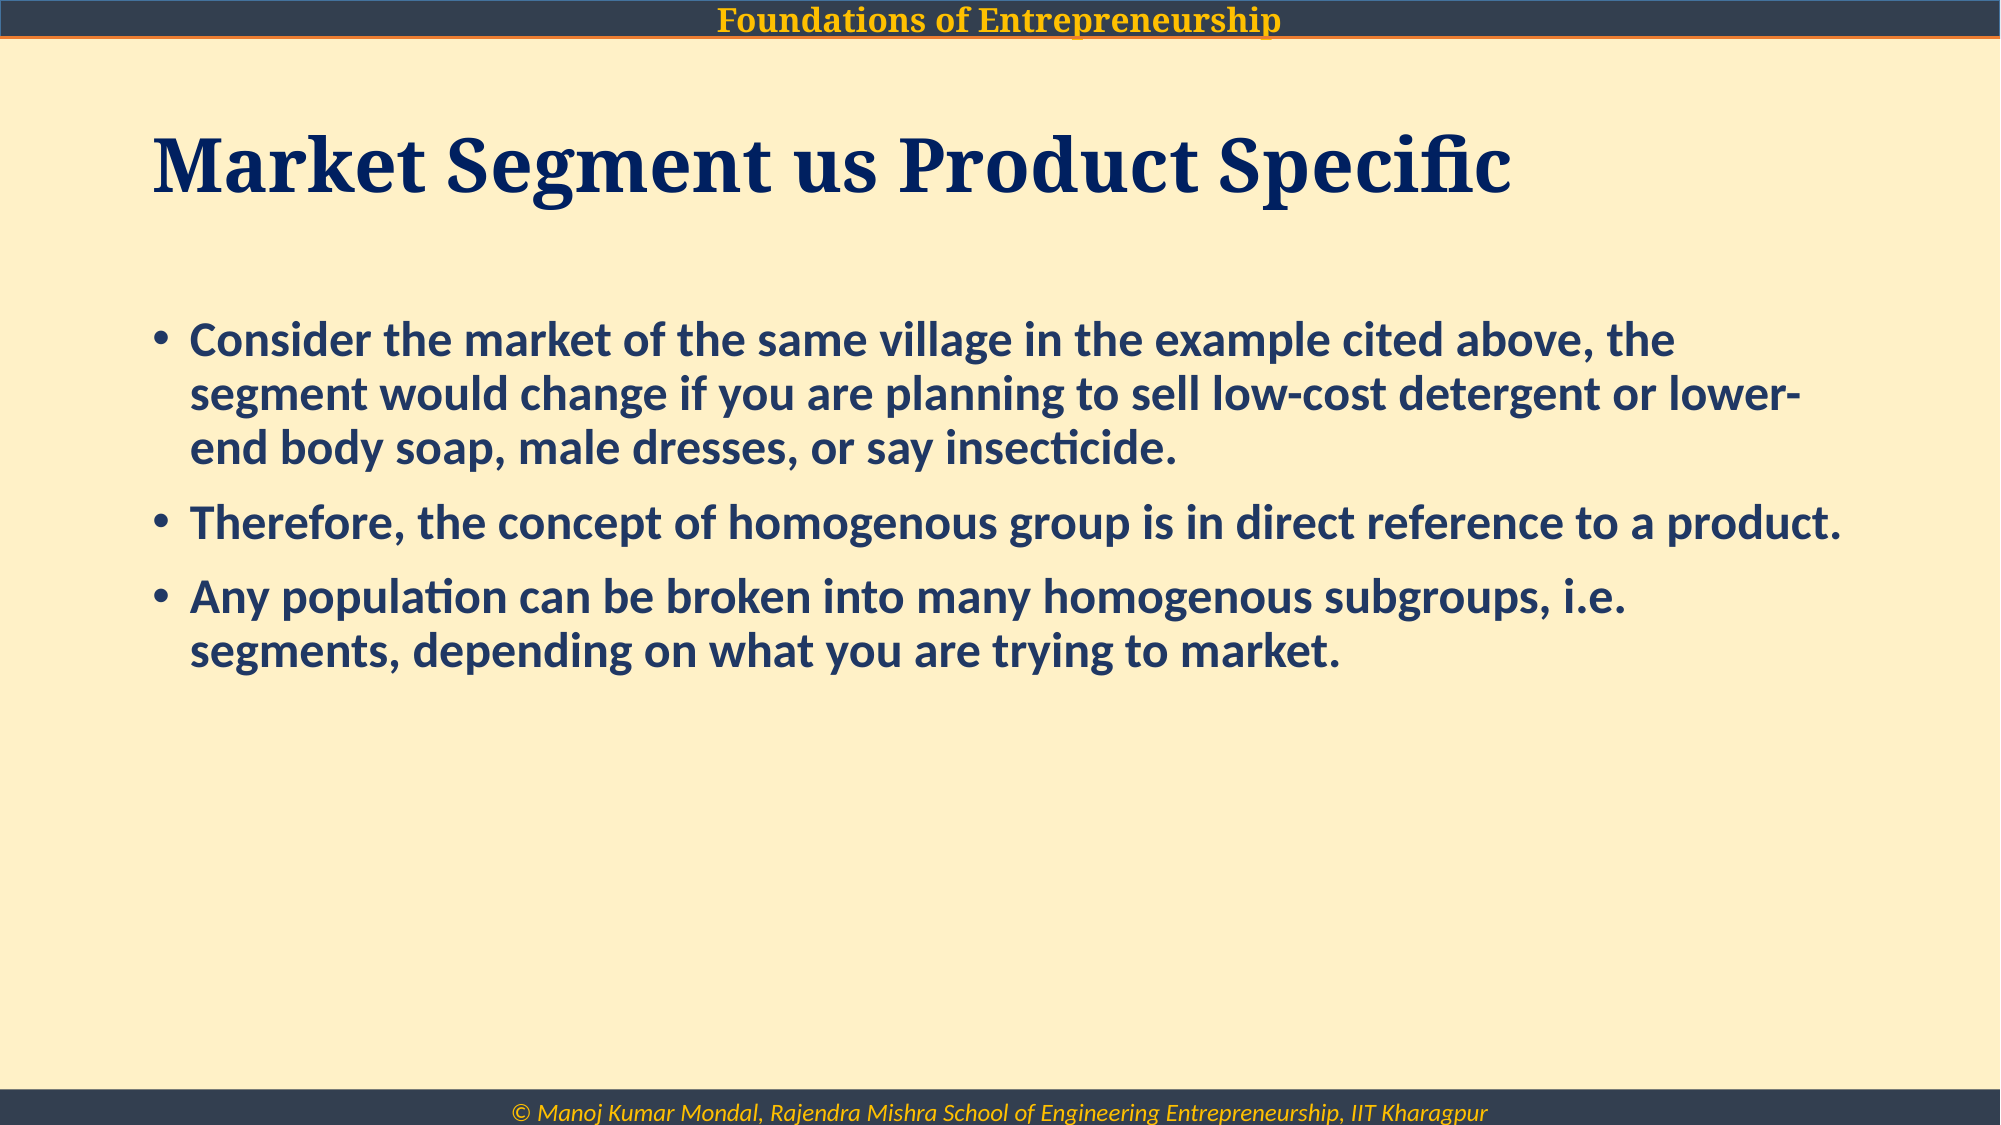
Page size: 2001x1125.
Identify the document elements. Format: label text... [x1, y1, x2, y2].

title Market Segment us Product Specific [137, 59, 1863, 278]
list Consider the market of the same village in the example cited above, the segment would change if you are planning to sell low-cost detergent or lower-end body soap, male dresses, or say insecticide. Therefore, the concept of homogenous group is in direct reference to a product. Any population can be broken into many homogenous subgroups, i.e. segments, depending on what you are trying to market. [137, 305, 1863, 960]
